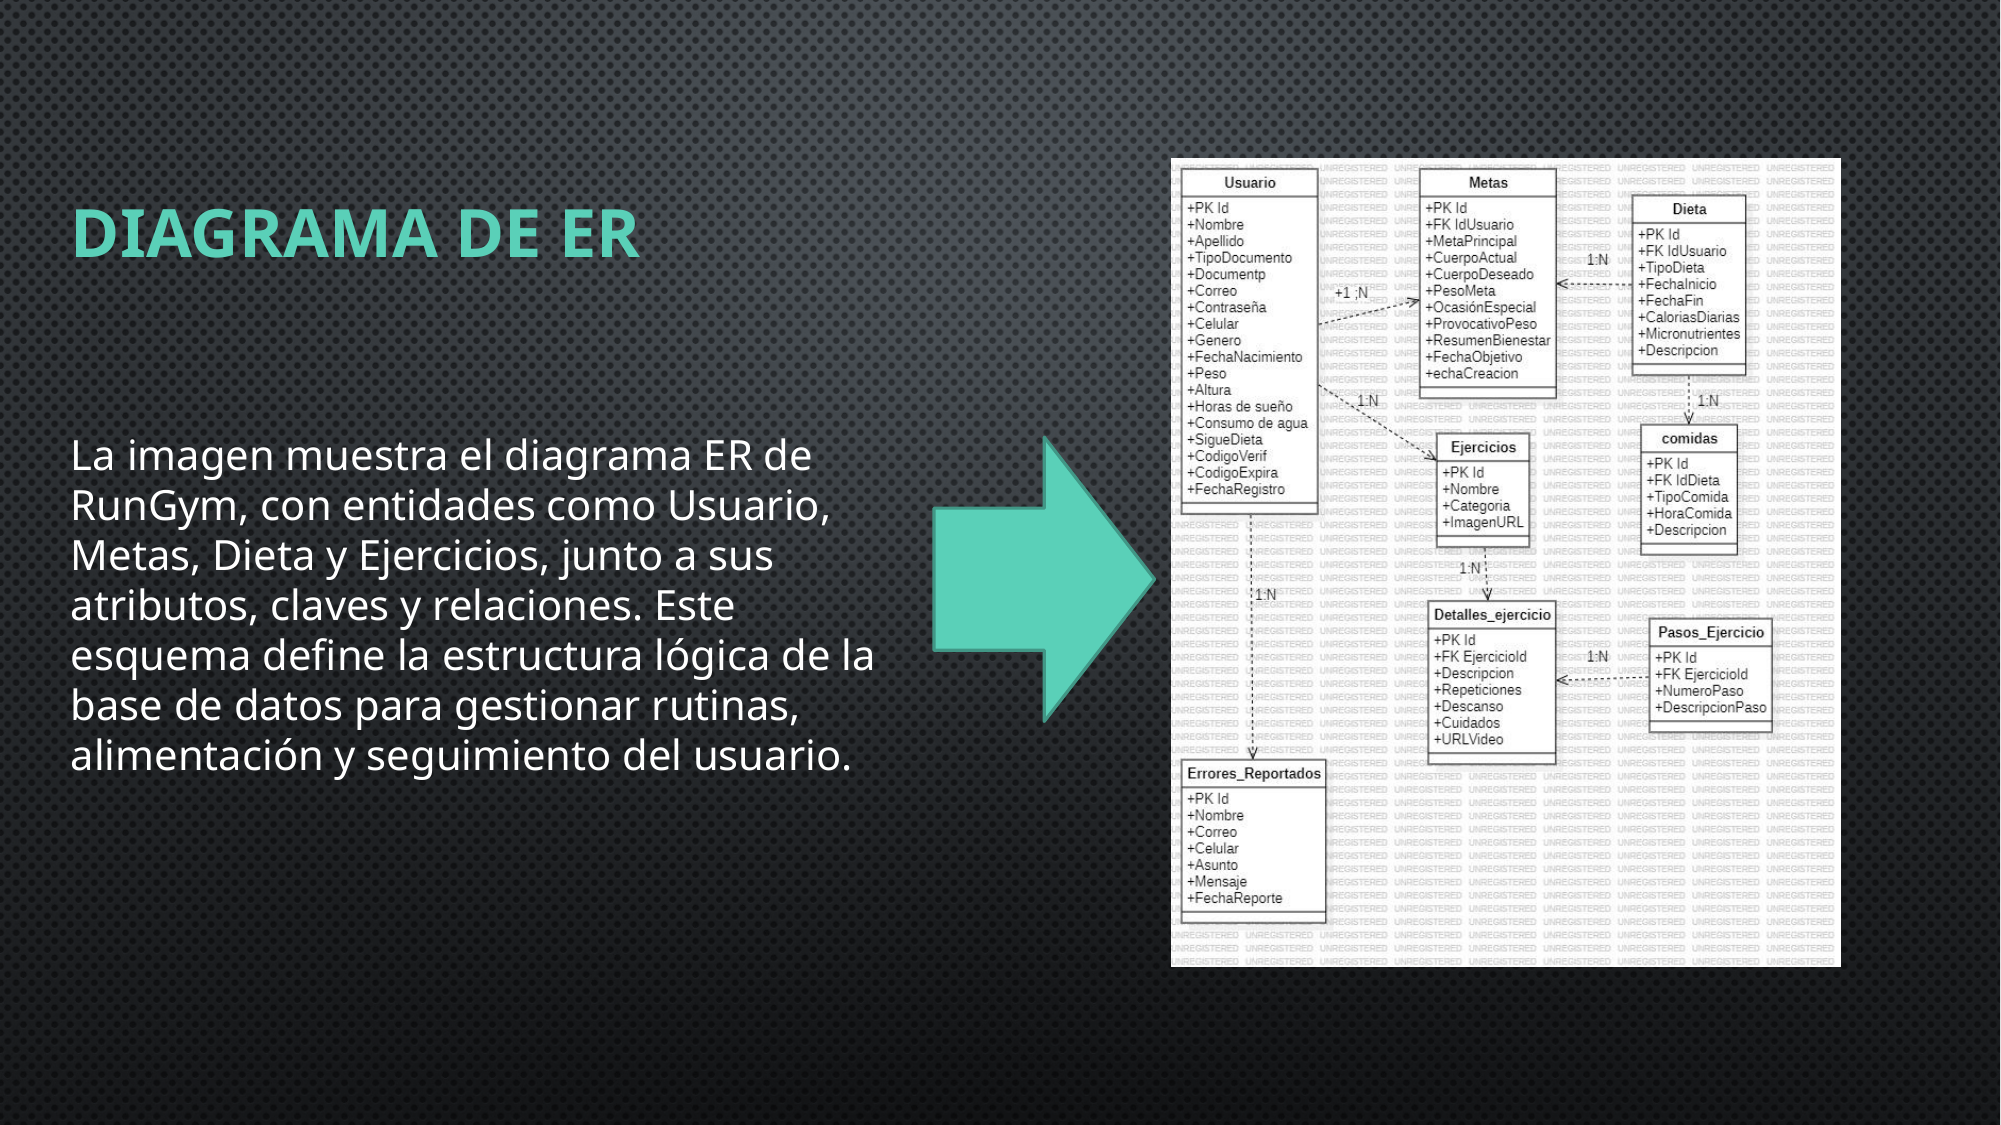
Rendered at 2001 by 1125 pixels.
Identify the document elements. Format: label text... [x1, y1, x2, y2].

list La imagen muestra el diagrama ER de RunGym, con entidades como Usuario, Metas, Dieta y Ejercicios, junto a sus atributos, claves y relaciones. Este esquema define la estructura lógica de la base de datos para gestionar rutinas, alimentación y seguimiento del usuario. [55, 277, 934, 931]
title DIAGRAMA DE ER [55, 74, 1681, 387]
text_box [933, 437, 1155, 722]
picture [0, 0, 2001, 1125]
